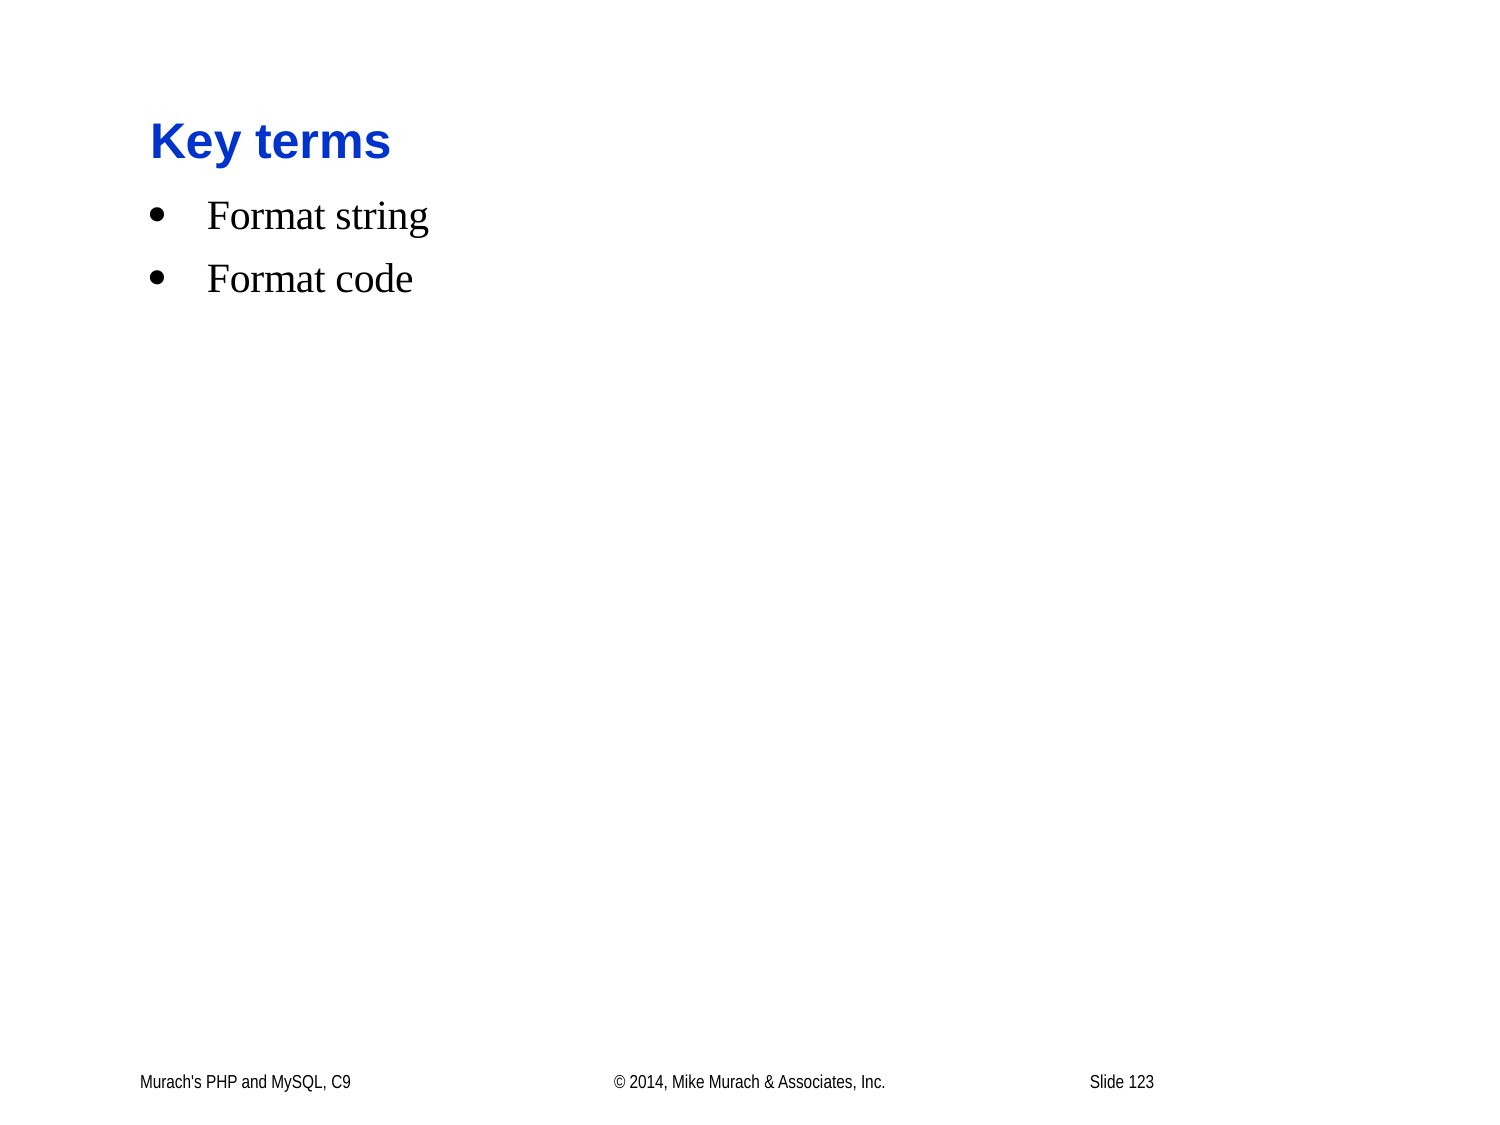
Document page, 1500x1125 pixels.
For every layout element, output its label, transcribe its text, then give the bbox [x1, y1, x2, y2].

slide_number Murach's PHP and MySQL, C9 [125, 1025, 450, 1100]
slide_number Slide 123 [1074, 1025, 1388, 1100]
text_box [149, 186, 1345, 876]
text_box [149, 112, 1128, 183]
footer © 2014, Mike Murach & Associates, Inc. [474, 1025, 1025, 1100]
